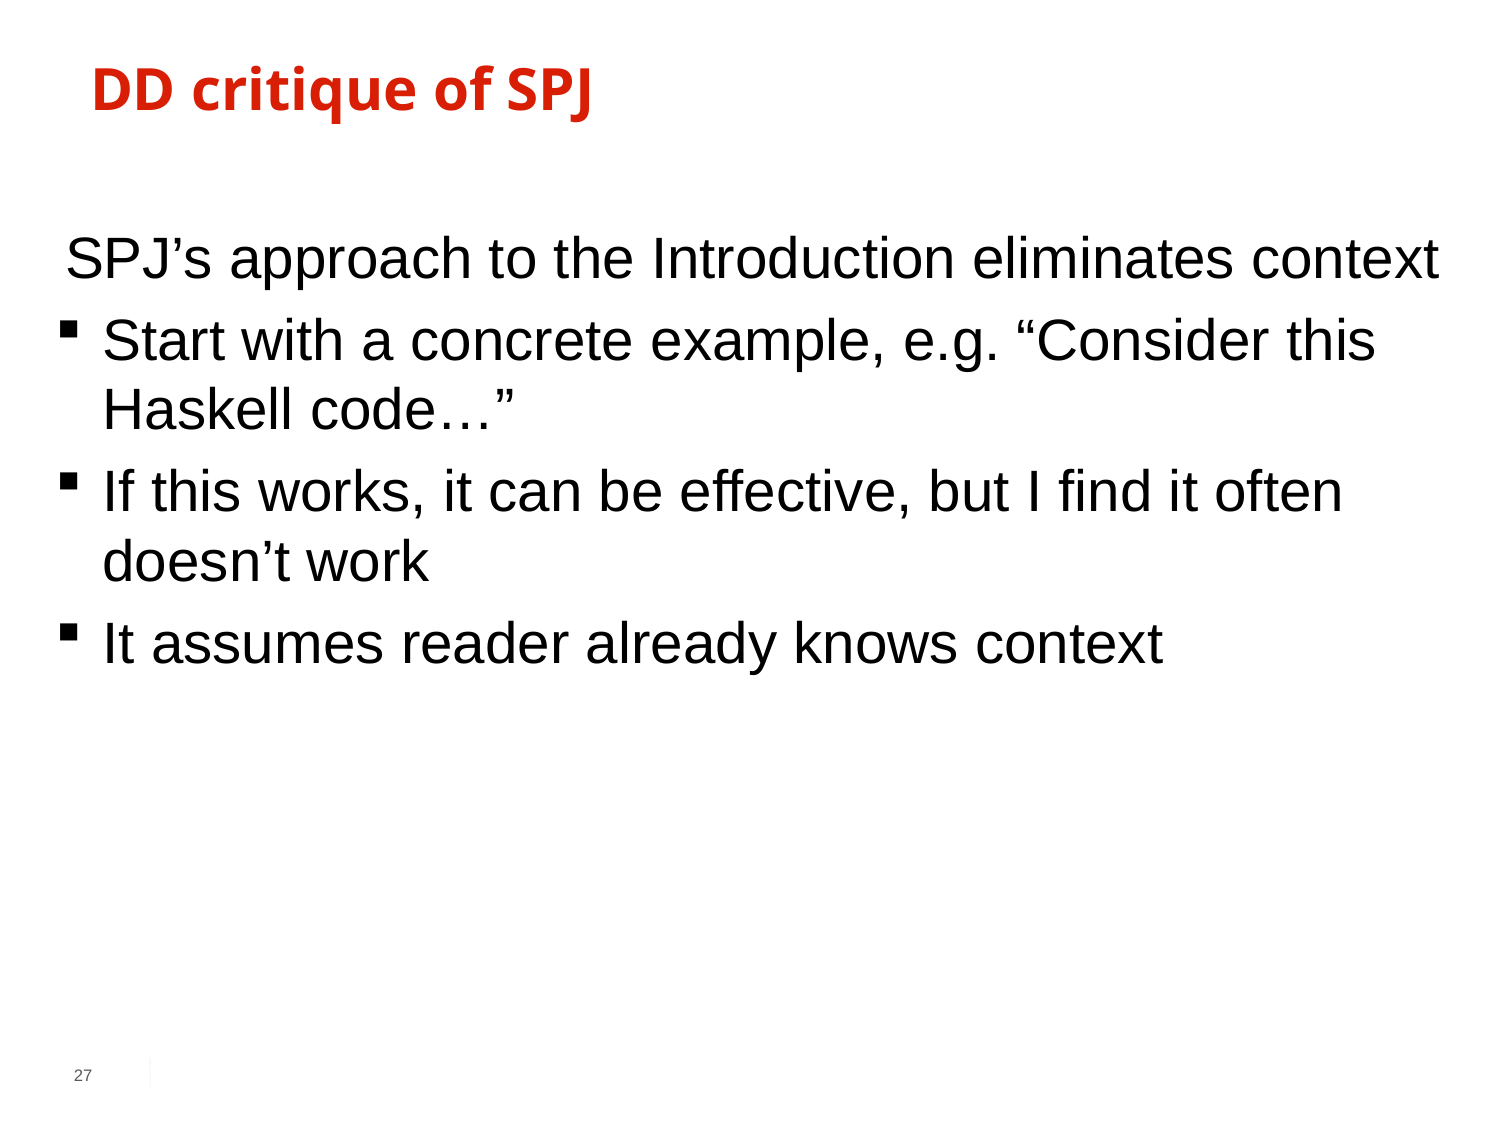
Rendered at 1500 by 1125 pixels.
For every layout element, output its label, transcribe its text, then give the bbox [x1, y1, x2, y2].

title DD critique of SPJ [75, 45, 1425, 188]
slide_number 27 [49, 1049, 101, 1101]
list SPJ’s approach to the Introduction eliminates context Start with a concrete example, e.g. “Consider this Haskell code…” If this works, it can be effective, but I find it often doesn’t work It assumes reader already knows context [40, 212, 1466, 1005]
